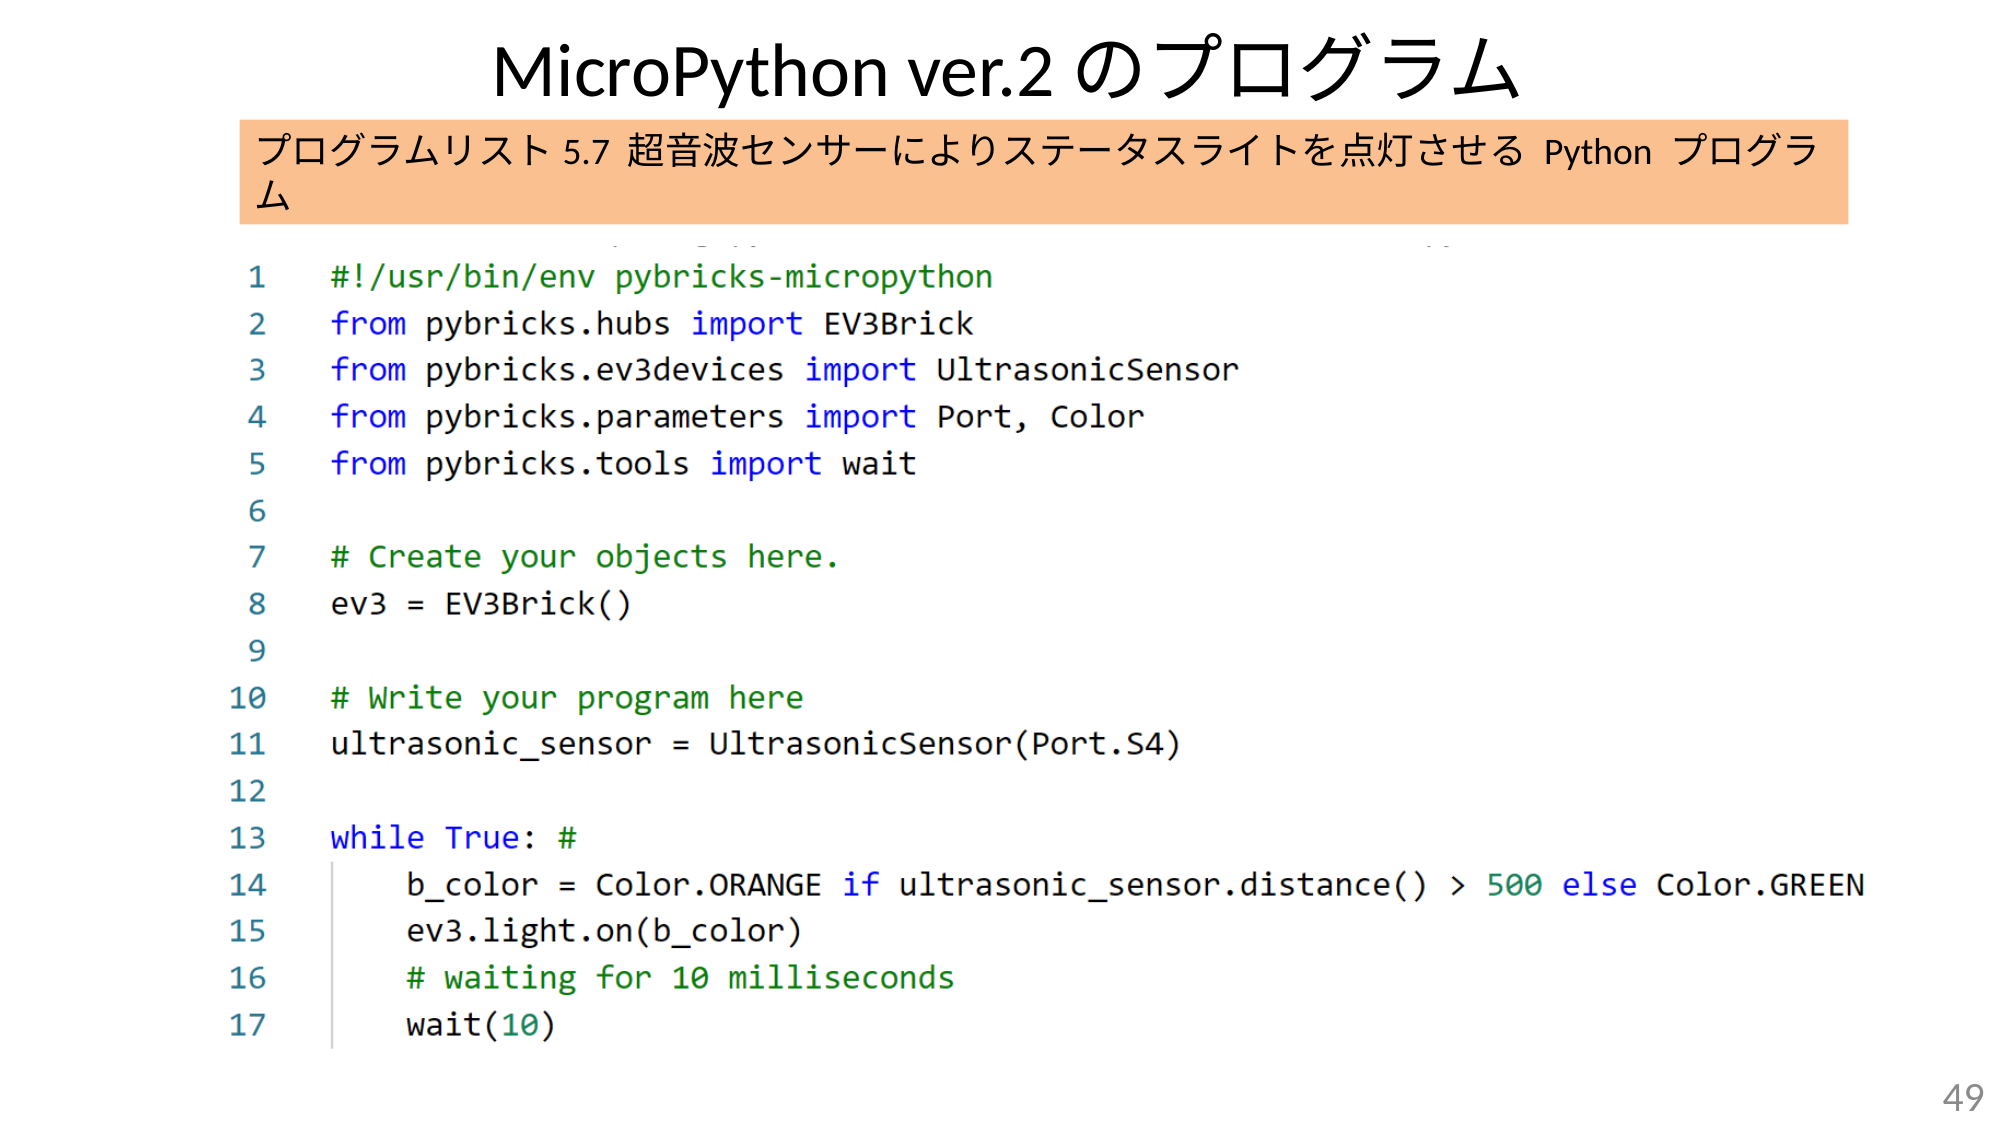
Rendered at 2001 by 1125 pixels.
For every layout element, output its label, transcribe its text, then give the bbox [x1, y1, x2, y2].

text_box プログラムリスト5.7 超音波センサーによりステータスライトを点灯させる Python プログラム [239, 119, 1849, 225]
title MicroPython ver.2のプログラム [55, 13, 1961, 120]
picture [204, 246, 1884, 1052]
slide_number 49 [1881, 1065, 2000, 1125]
